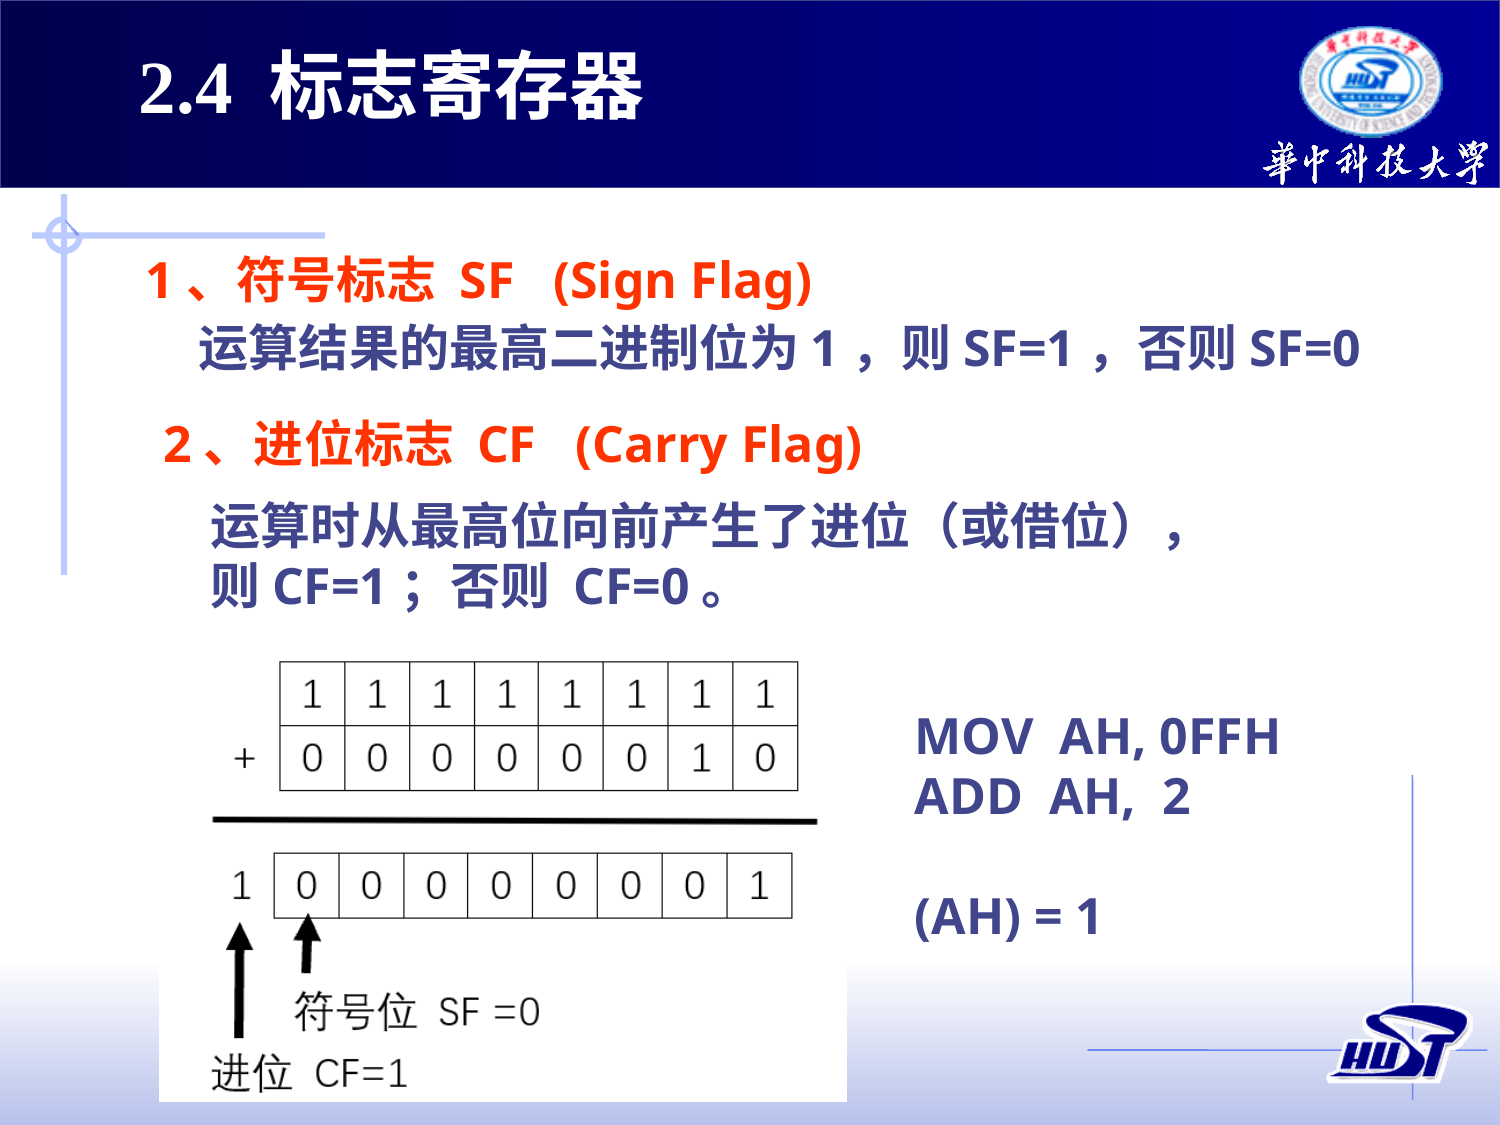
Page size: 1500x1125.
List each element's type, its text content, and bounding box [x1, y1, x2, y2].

text_box MOV AH, 0FFH ADD AH, 2 (AH) = 1 [900, 697, 1341, 952]
text_box 2、进位标志 CF (Carry Flag) [148, 405, 879, 481]
text_box 运算时从最高位向前产生了进位（或借位）， 则CF=1；否则 CF=0。 [195, 487, 1305, 622]
picture [1299, 26, 1443, 138]
picture [159, 637, 847, 1102]
text_box 运算结果的最高二进制位为1，则SF=1，否则SF=0 [184, 309, 1400, 385]
text_box 2.4 标志寄存器 [123, 30, 1211, 136]
text_box 1、符号标志 SF (Sign Flag) [131, 240, 828, 316]
picture [1262, 140, 1488, 185]
